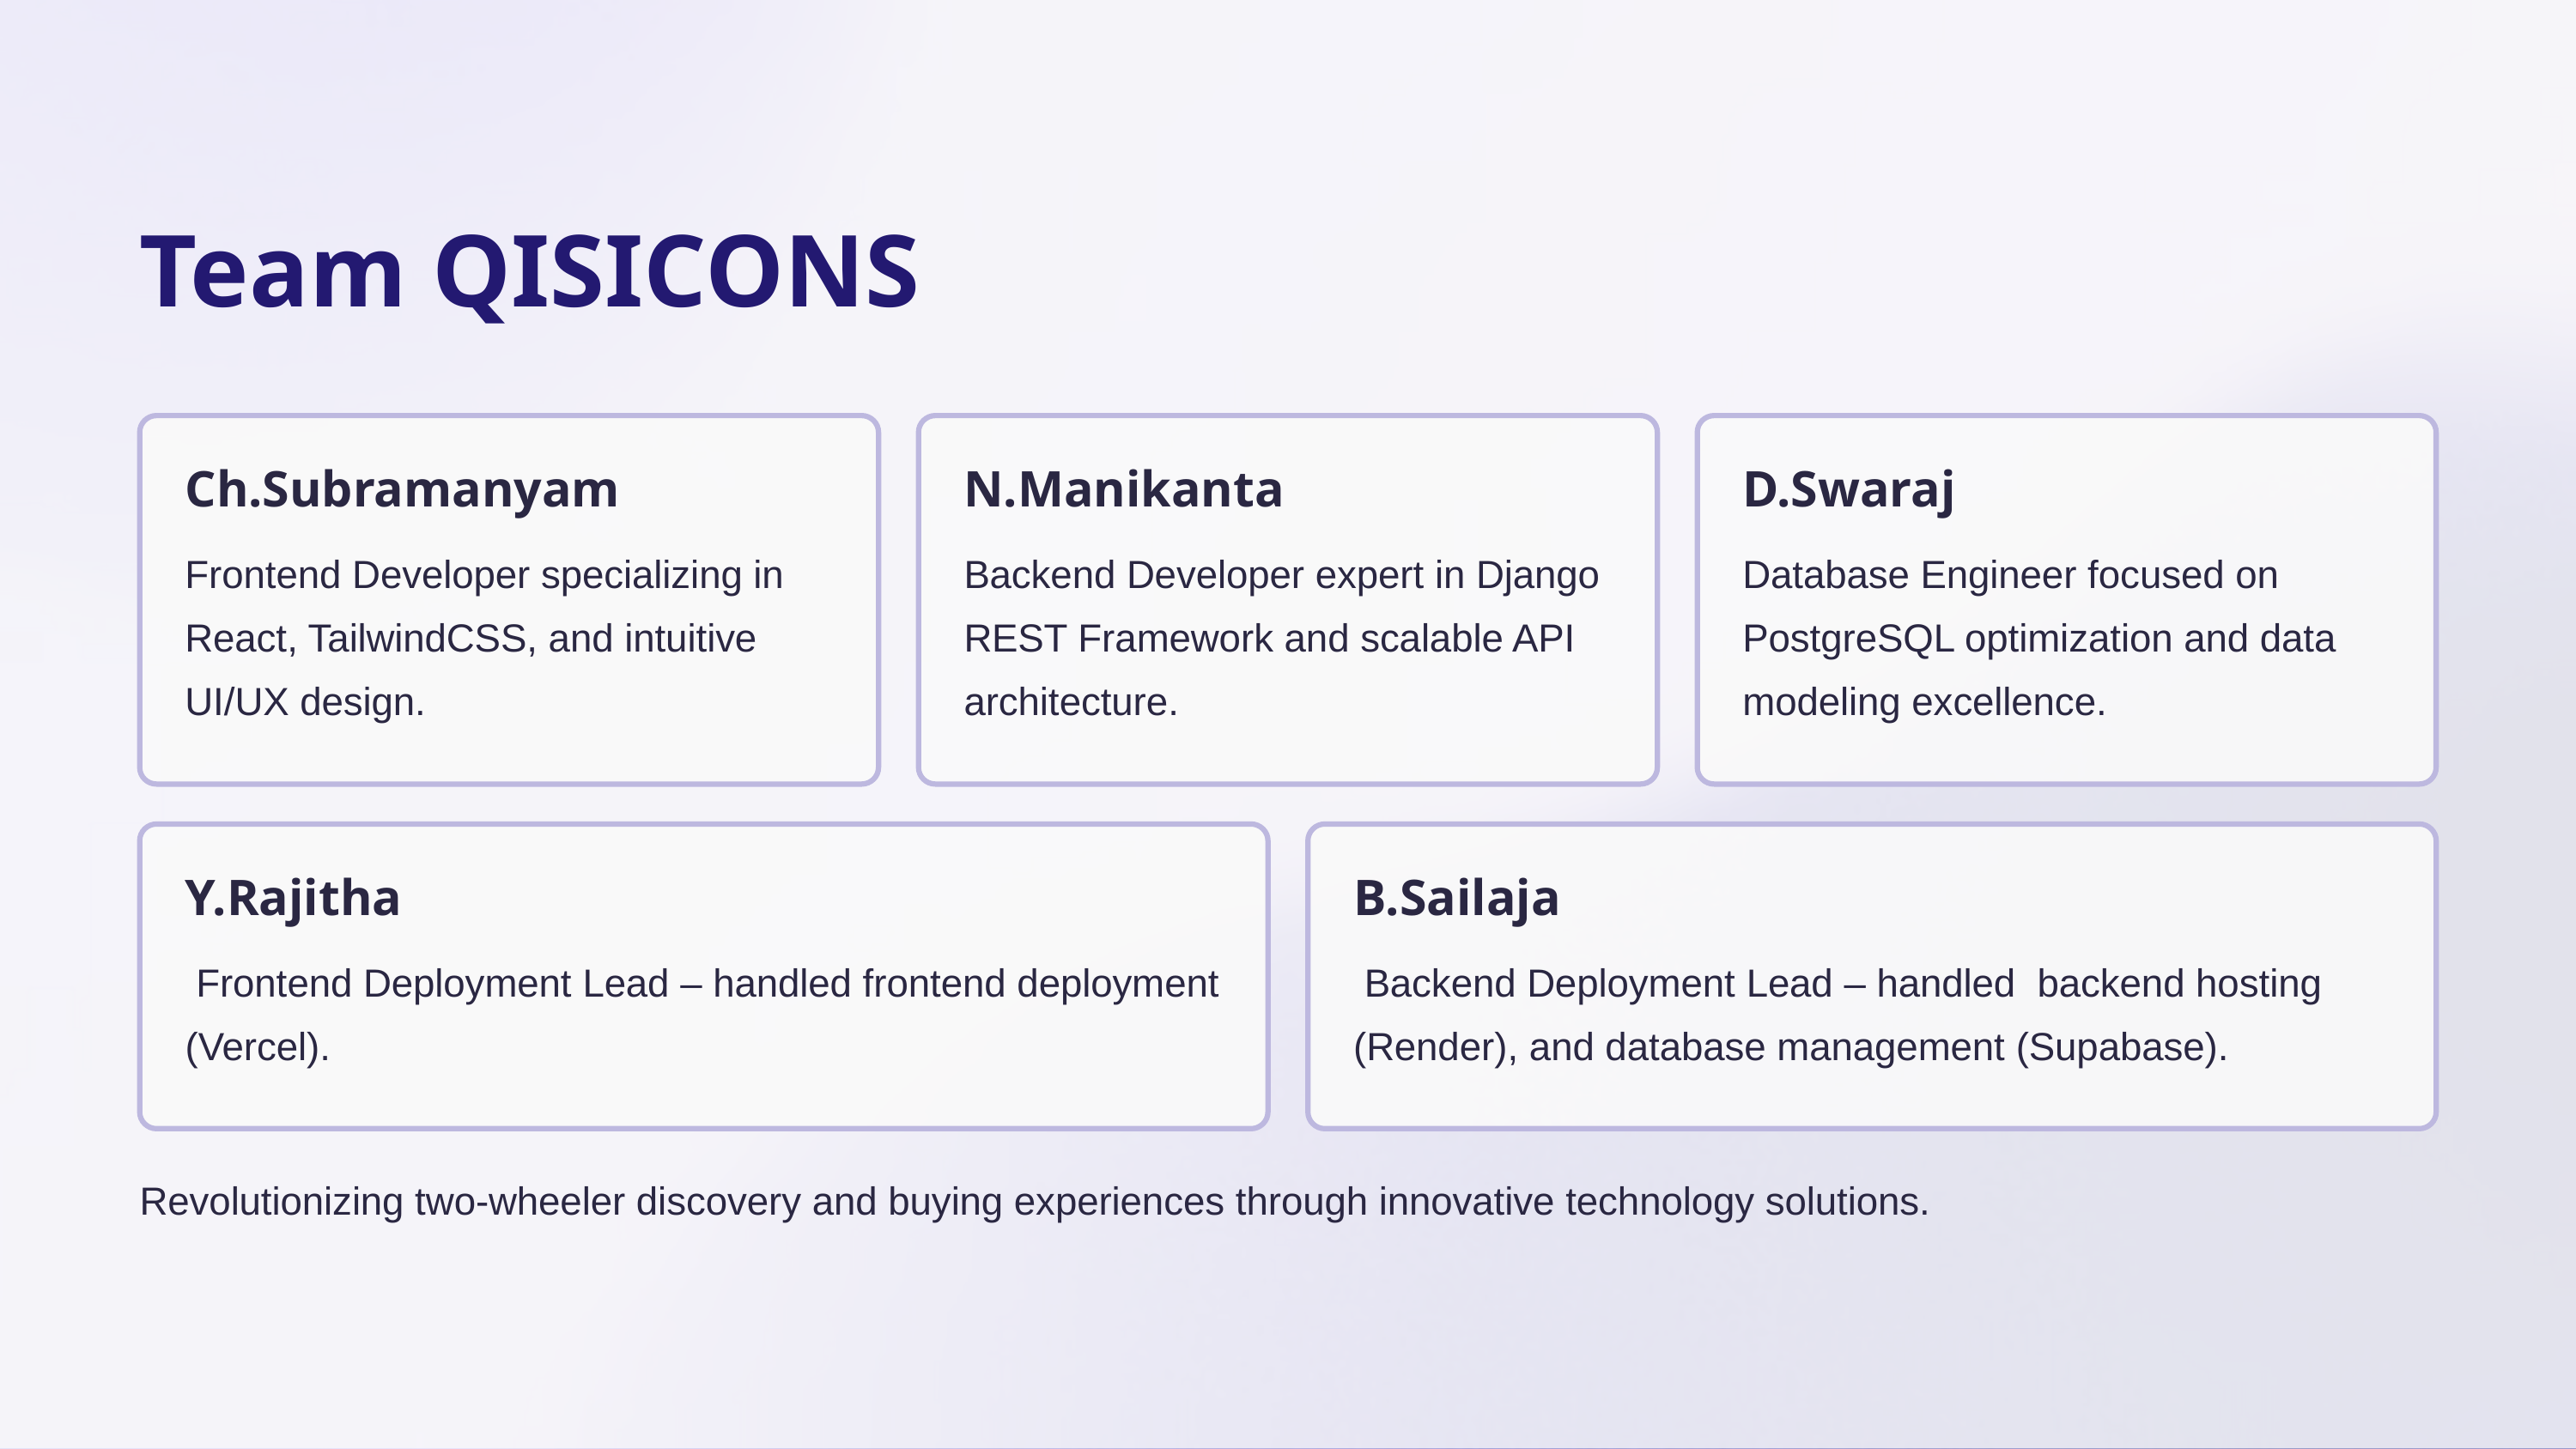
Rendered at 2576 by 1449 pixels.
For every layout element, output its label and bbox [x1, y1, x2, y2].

text_box [137, 412, 882, 787]
text_box [137, 821, 1272, 1132]
text_box [1694, 412, 2439, 787]
text_box [0, 0, 2576, 1449]
text_box [915, 412, 1661, 787]
text_box [1304, 821, 2439, 1132]
